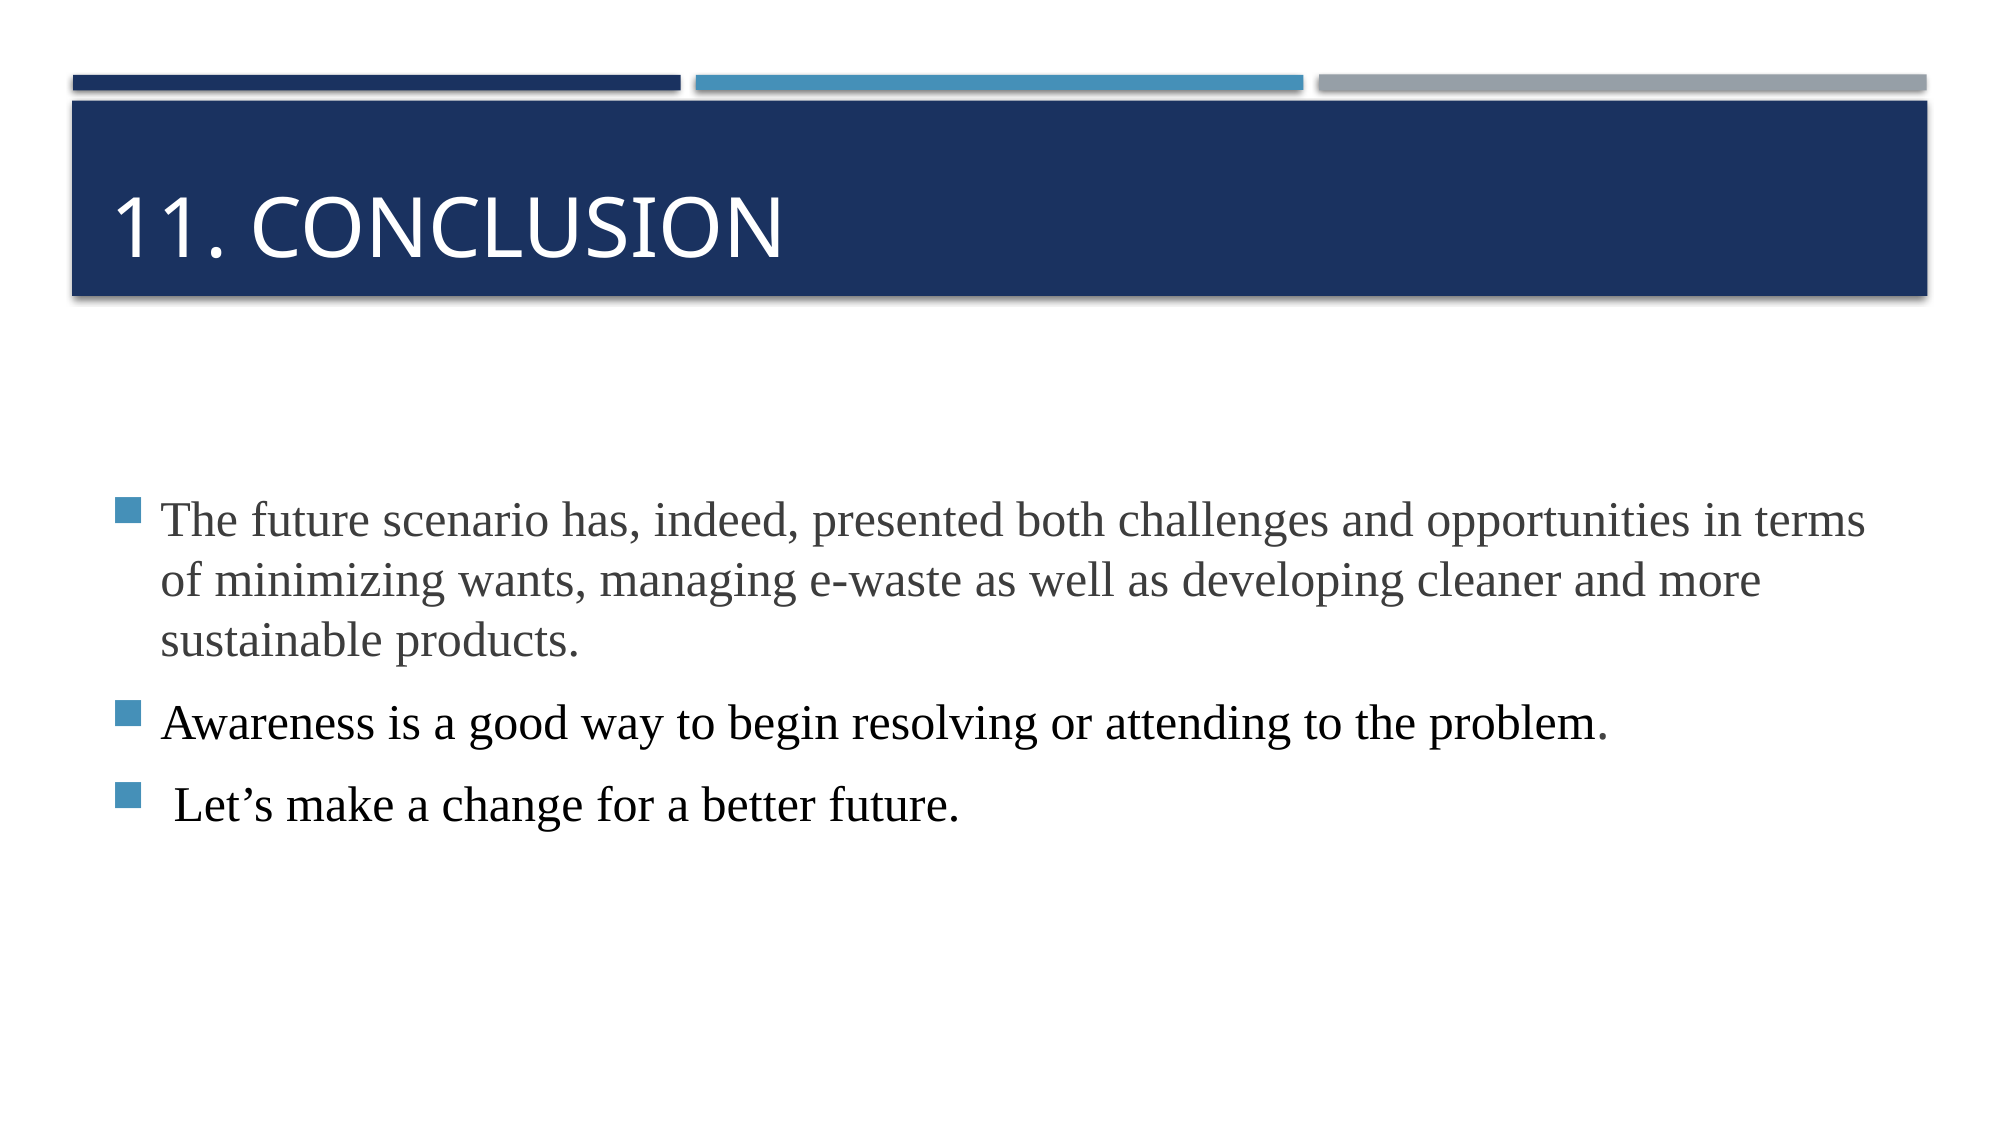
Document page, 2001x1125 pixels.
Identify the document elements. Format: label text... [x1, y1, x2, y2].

title 11. CONCLUSION [95, 115, 1905, 282]
list The future scenario has, indeed, presented both challenges and opportunities in terms of minimizing wants, managing e-waste as well as developing cleaner and more sustainable products. Awareness is a good way to begin resolving or attending to the problem. Let’s make a change for a better future. [95, 357, 1905, 962]
